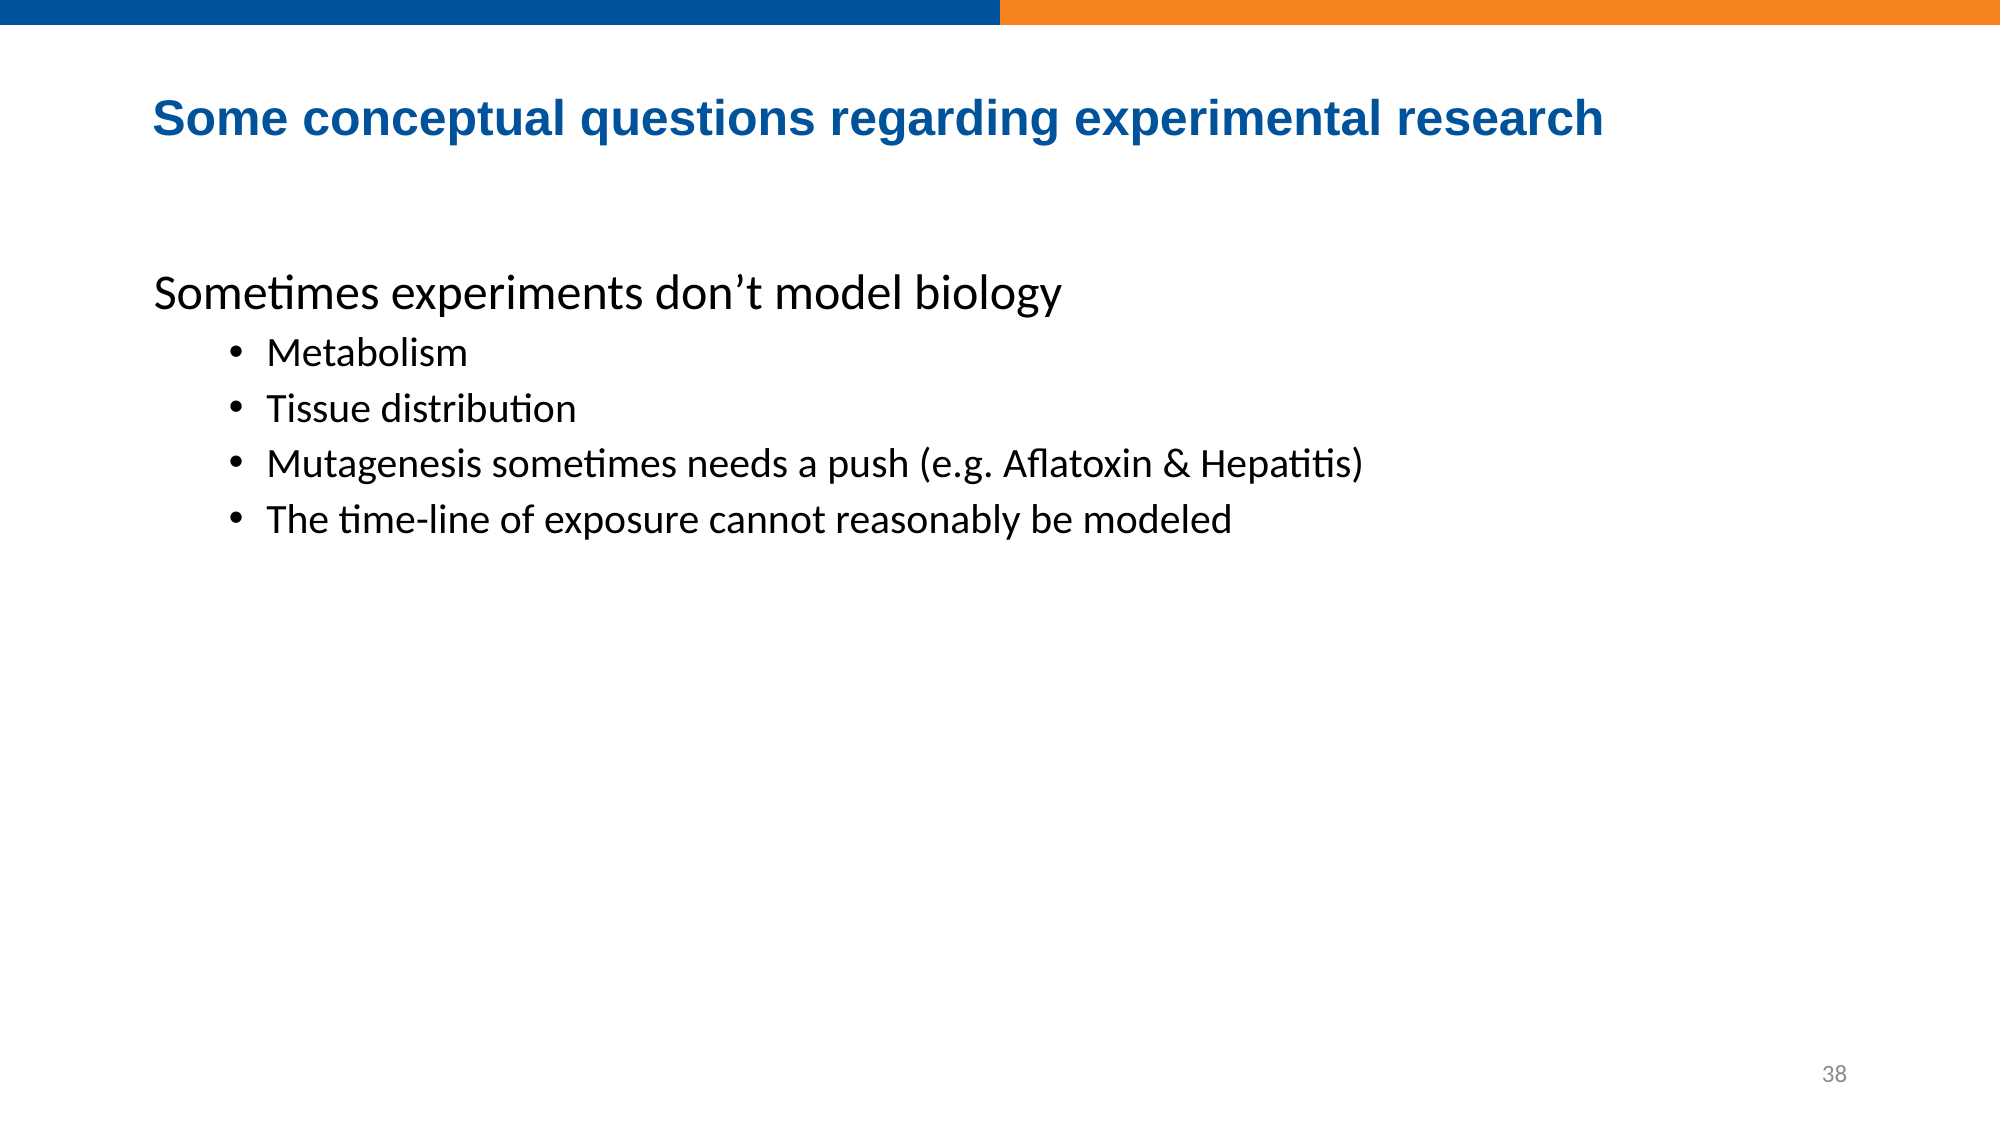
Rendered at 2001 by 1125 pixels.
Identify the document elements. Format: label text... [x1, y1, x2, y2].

slide_number 38 [1412, 1042, 1863, 1103]
picture [0, 0, 2000, 25]
text_box Some conceptual questions regarding experimental research [137, 59, 1863, 178]
list Sometimes experiments don’t model biology Metabolism Tissue distribution Mutagenesis sometimes needs a push (e.g. Aflatoxin & Hepatitis) The time-line of exposure cannot reasonably be modeled [138, 178, 1863, 1098]
